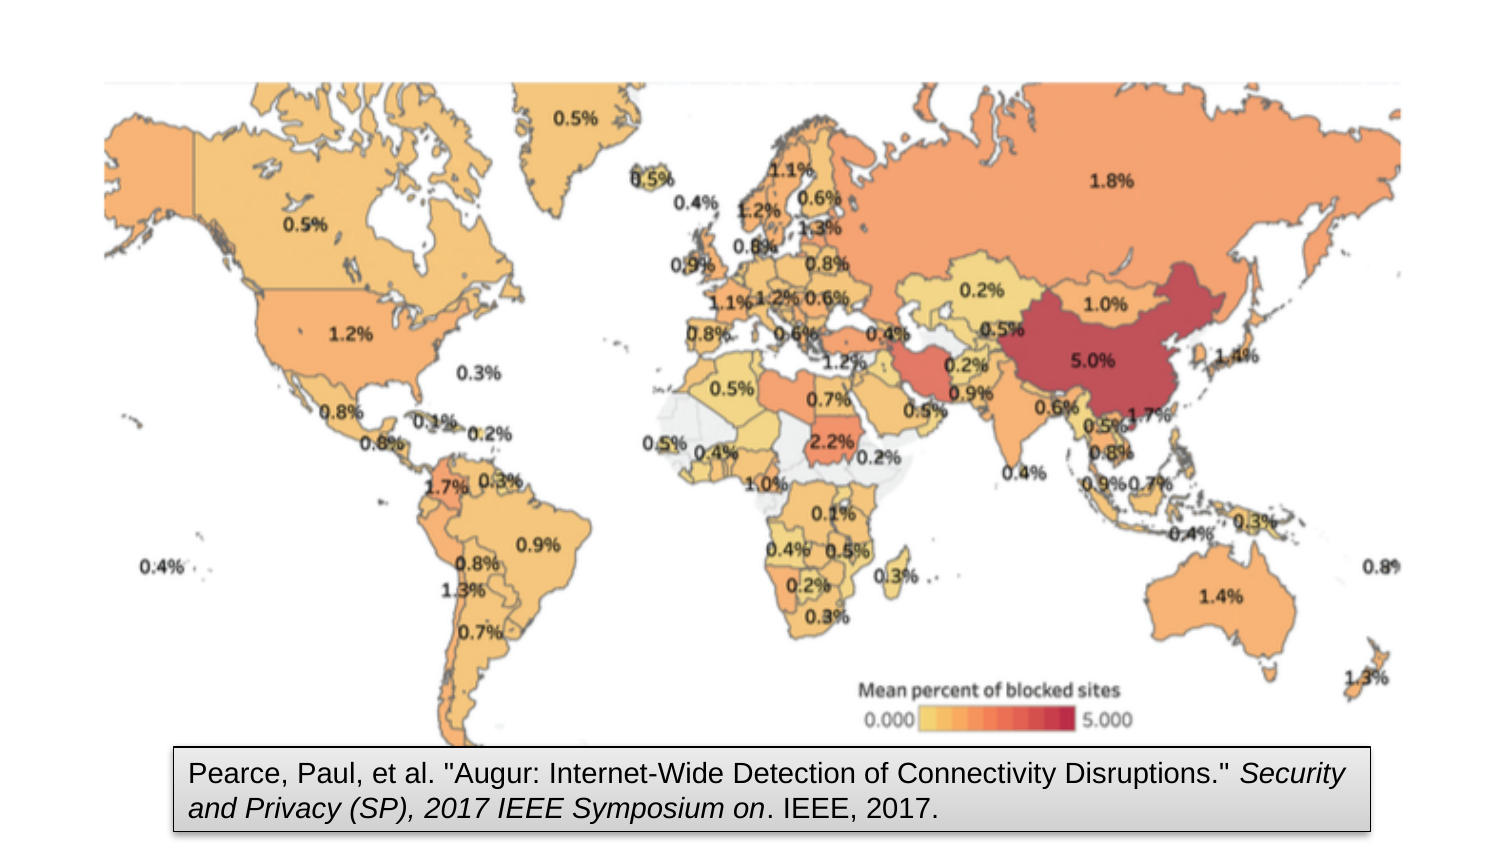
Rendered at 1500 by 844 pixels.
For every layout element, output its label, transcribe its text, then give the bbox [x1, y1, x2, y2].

text_box Pearce, Paul, et al. "Augur: Internet-Wide Detection of Connectivity Disruptions." Security and Privacy (SP), 2017 IEEE Symposium on. IEEE, 2017. [173, 795, 1371, 832]
picture [0, 53, 1500, 788]
